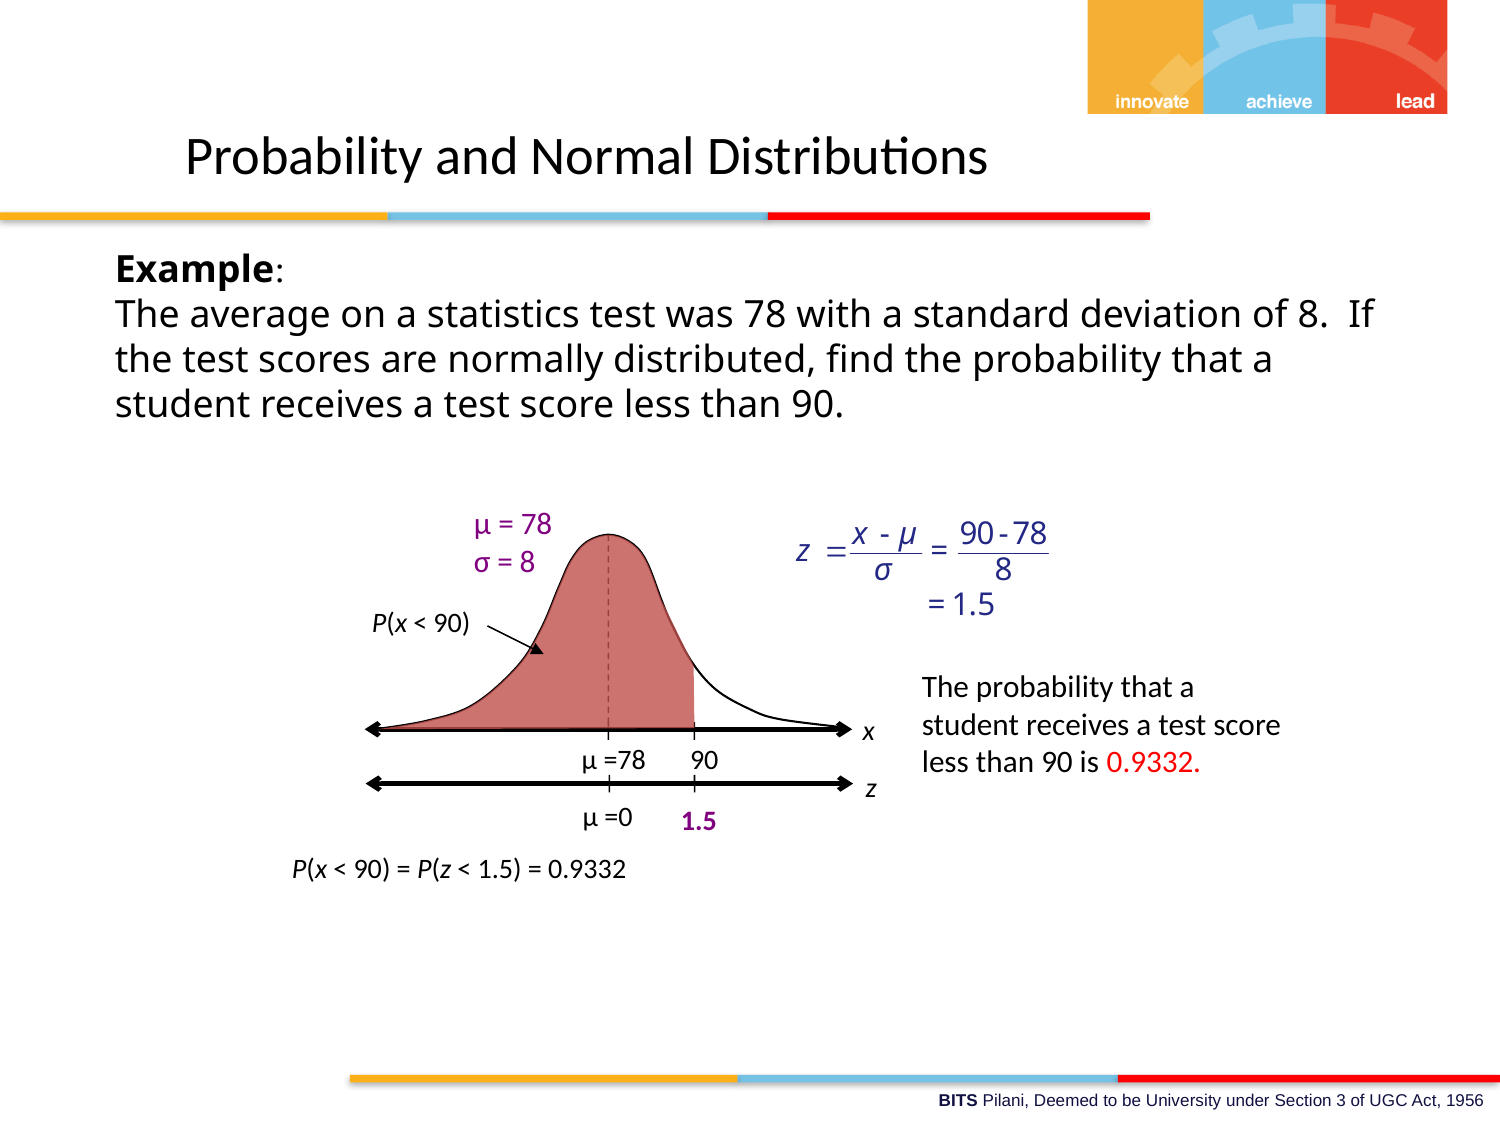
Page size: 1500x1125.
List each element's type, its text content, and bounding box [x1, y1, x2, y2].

text_box The probability that a student receives a test score less than 90 is 0.9332. [907, 659, 1308, 787]
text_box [356, 496, 891, 784]
text_box Example: The average on a statistics test was 78 with a standard deviation of 8. If the test scores are normally distributed, find the probability that a student receives a test score less than 90. [99, 237, 1413, 433]
picture [1087, 0, 1448, 114]
text_box P(x < 90) = P(z < 1.5) = 0.9332 [277, 843, 654, 892]
title Probability and Normal Distributions [24, 112, 1151, 193]
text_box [895, 513, 1055, 588]
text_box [923, 585, 1000, 624]
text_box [365, 789, 893, 842]
